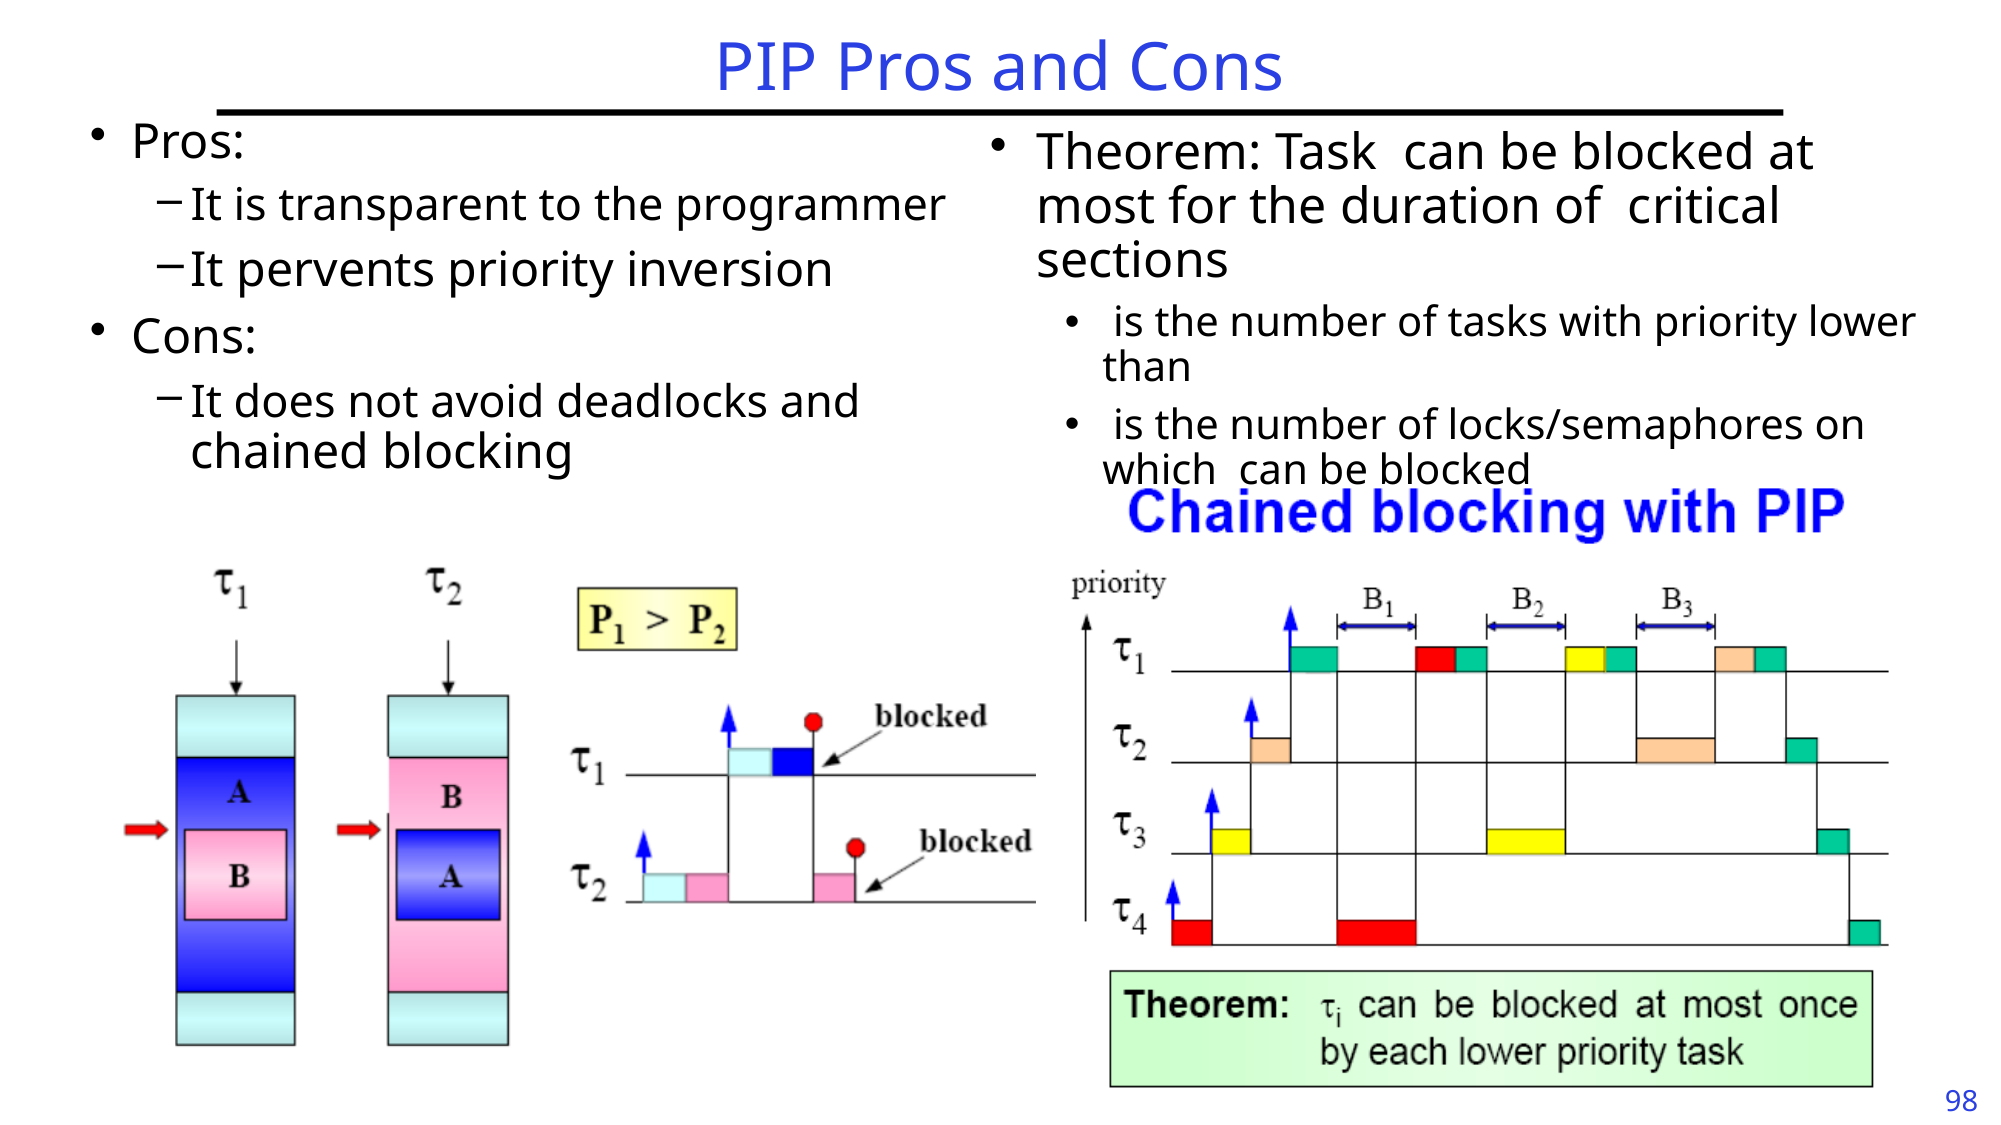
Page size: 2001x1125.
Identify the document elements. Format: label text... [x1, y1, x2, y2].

title PIP Pros and Cons [216, 24, 1784, 113]
picture [1062, 474, 1890, 1090]
list Pros: It is transparent to the programmer It pervents priority inversion Cons: It does not avoid deadlocks and chained blocking [75, 109, 1000, 495]
picture [122, 557, 1036, 1050]
